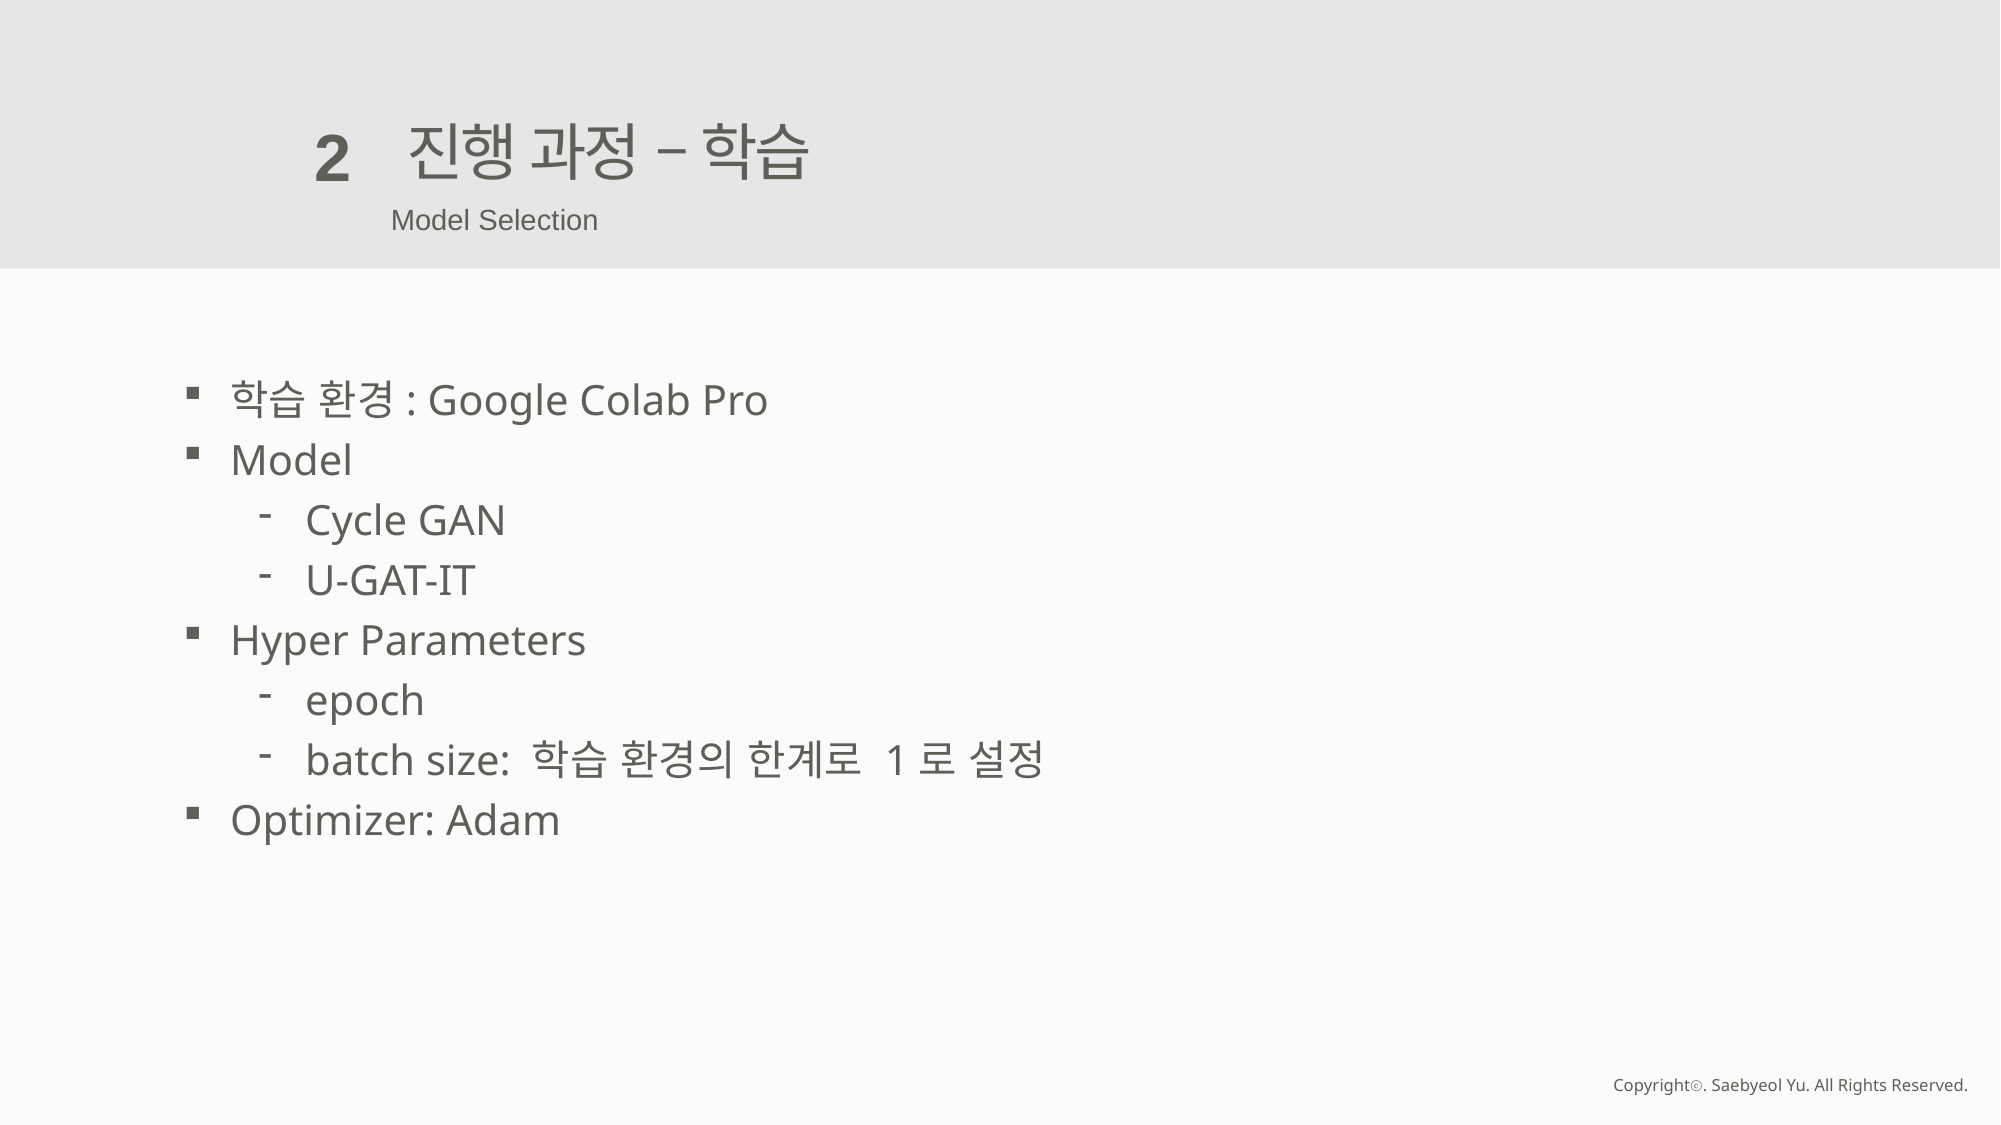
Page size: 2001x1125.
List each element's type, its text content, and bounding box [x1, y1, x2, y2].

text_box Model Selection [376, 193, 615, 244]
text_box 2 [299, 106, 367, 202]
text_box 학습 환경: Google Colab Pro Model Cycle GAN U-GAT-IT Hyper Parameters epoch batch size: 학습 환경의 한계로 1로 설정 Optimizer: Adam [168, 356, 1061, 852]
text_box [0, 0, 2000, 270]
text_box 진행 과정 – 학습 [391, 105, 828, 196]
